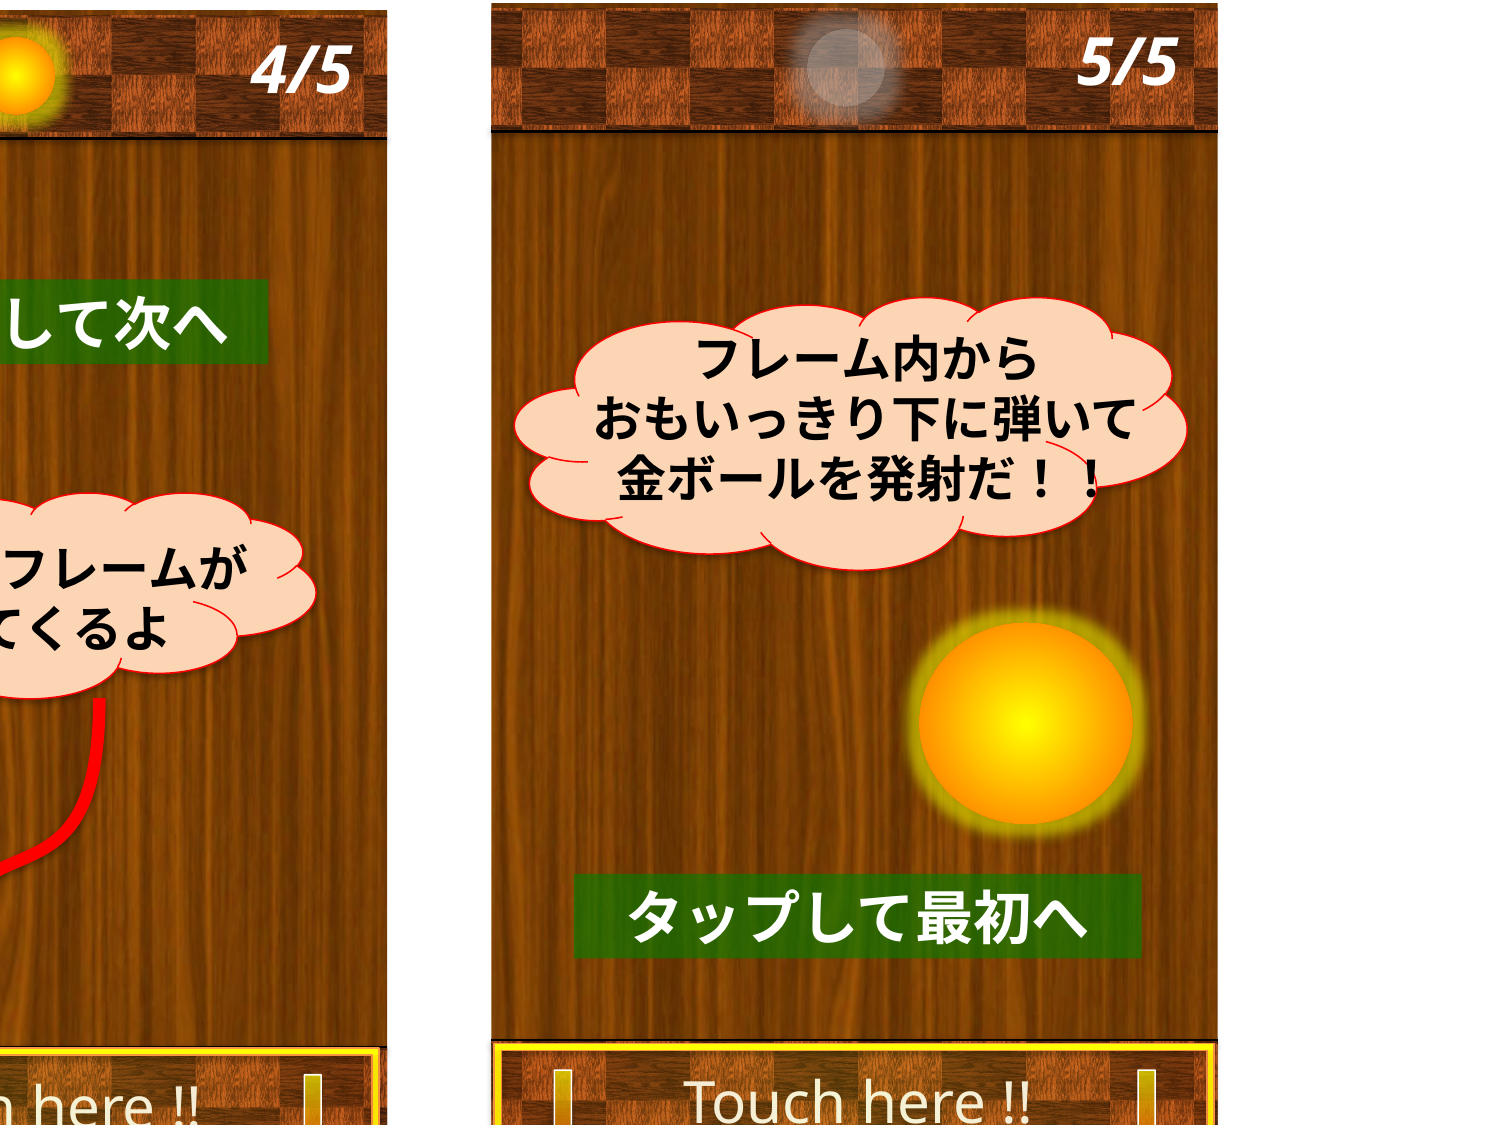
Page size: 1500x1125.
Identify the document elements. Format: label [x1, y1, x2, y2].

text_box [491, 0, 1218, 1125]
text_box [0, 0, 388, 1125]
